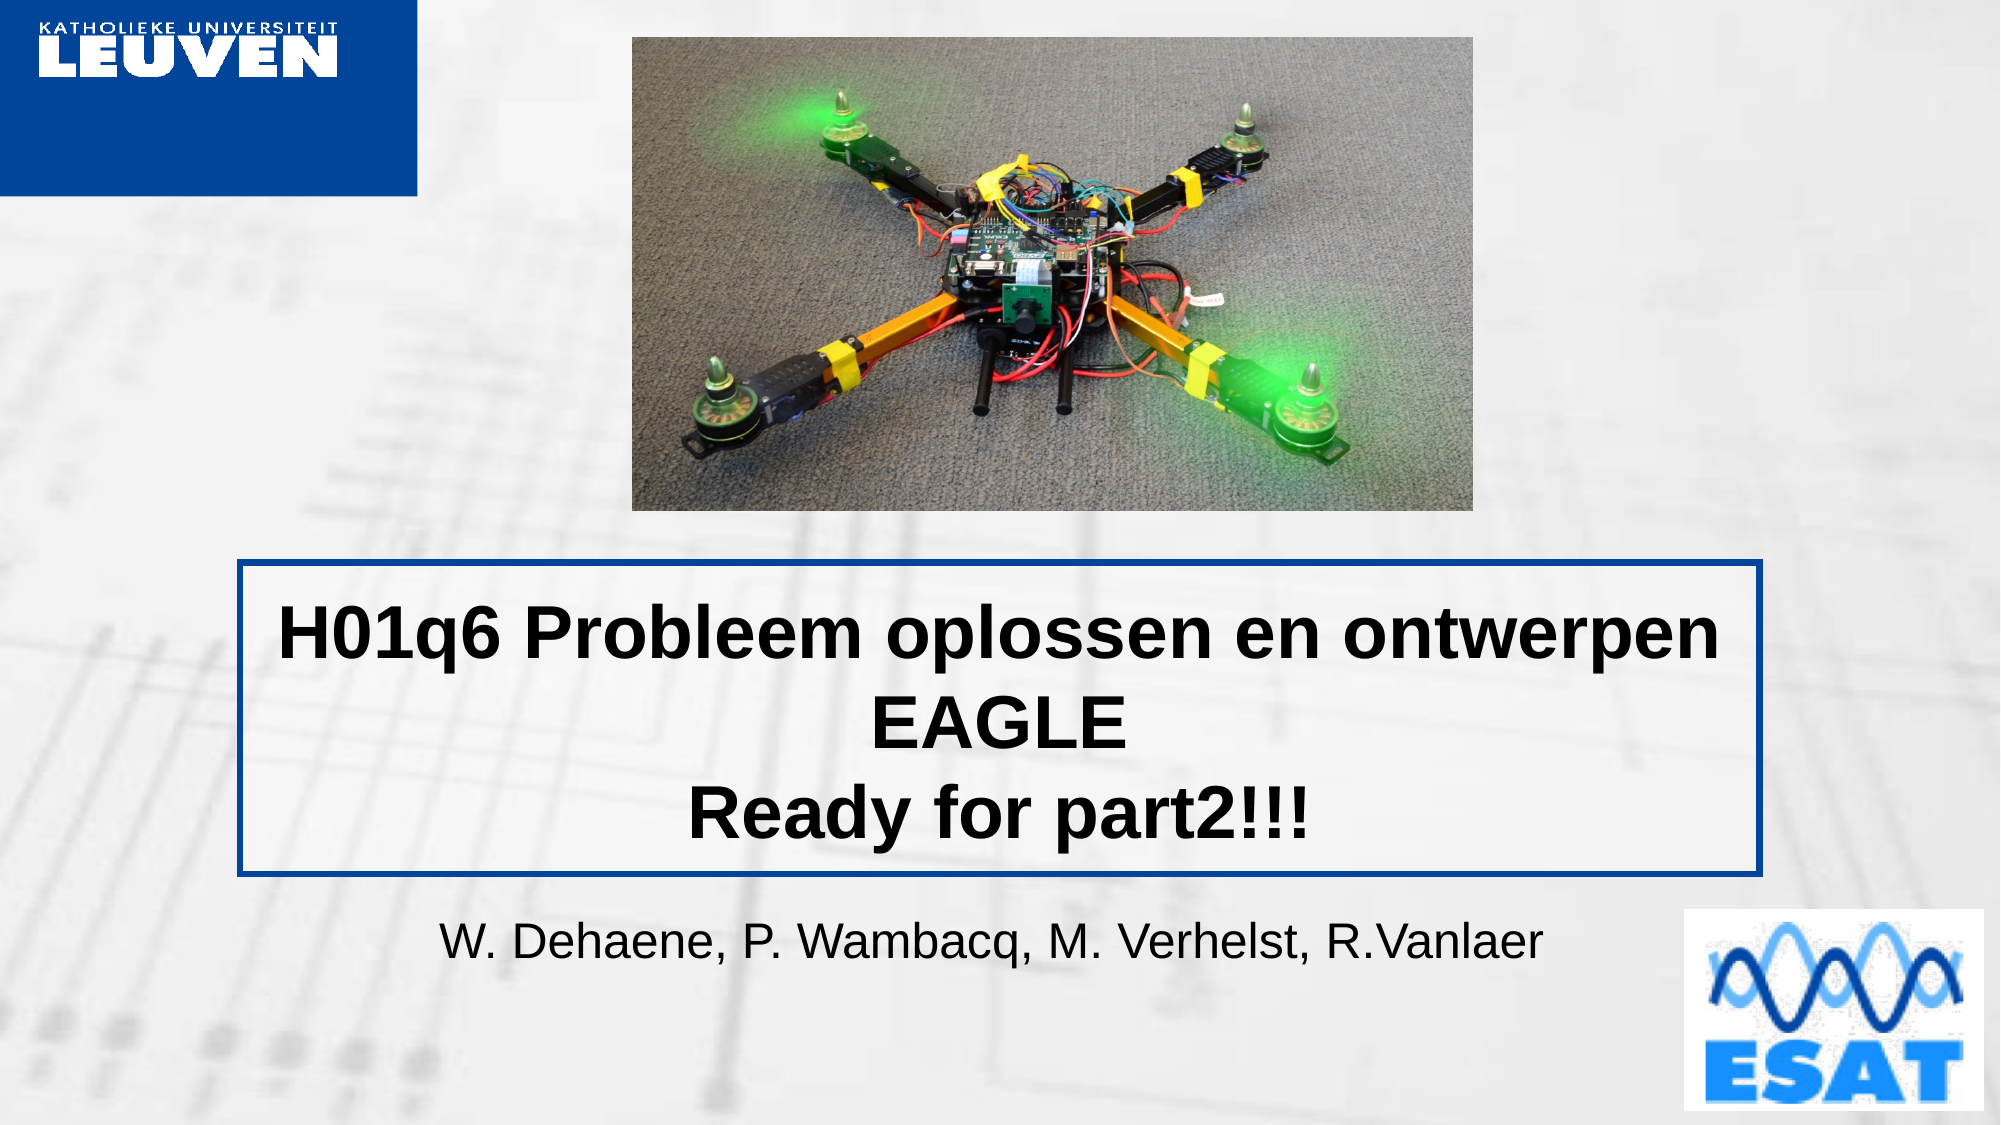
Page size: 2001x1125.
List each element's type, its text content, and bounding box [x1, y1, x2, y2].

picture [0, 0, 2001, 1125]
subtitle W. Dehaene, P. Wambacq, M. Verhelst, R.Vanlaer [363, 900, 1621, 1080]
title H01q6 Probleem oplossen en ontwerpen EAGLE Ready for part2!!! [237, 559, 1763, 877]
